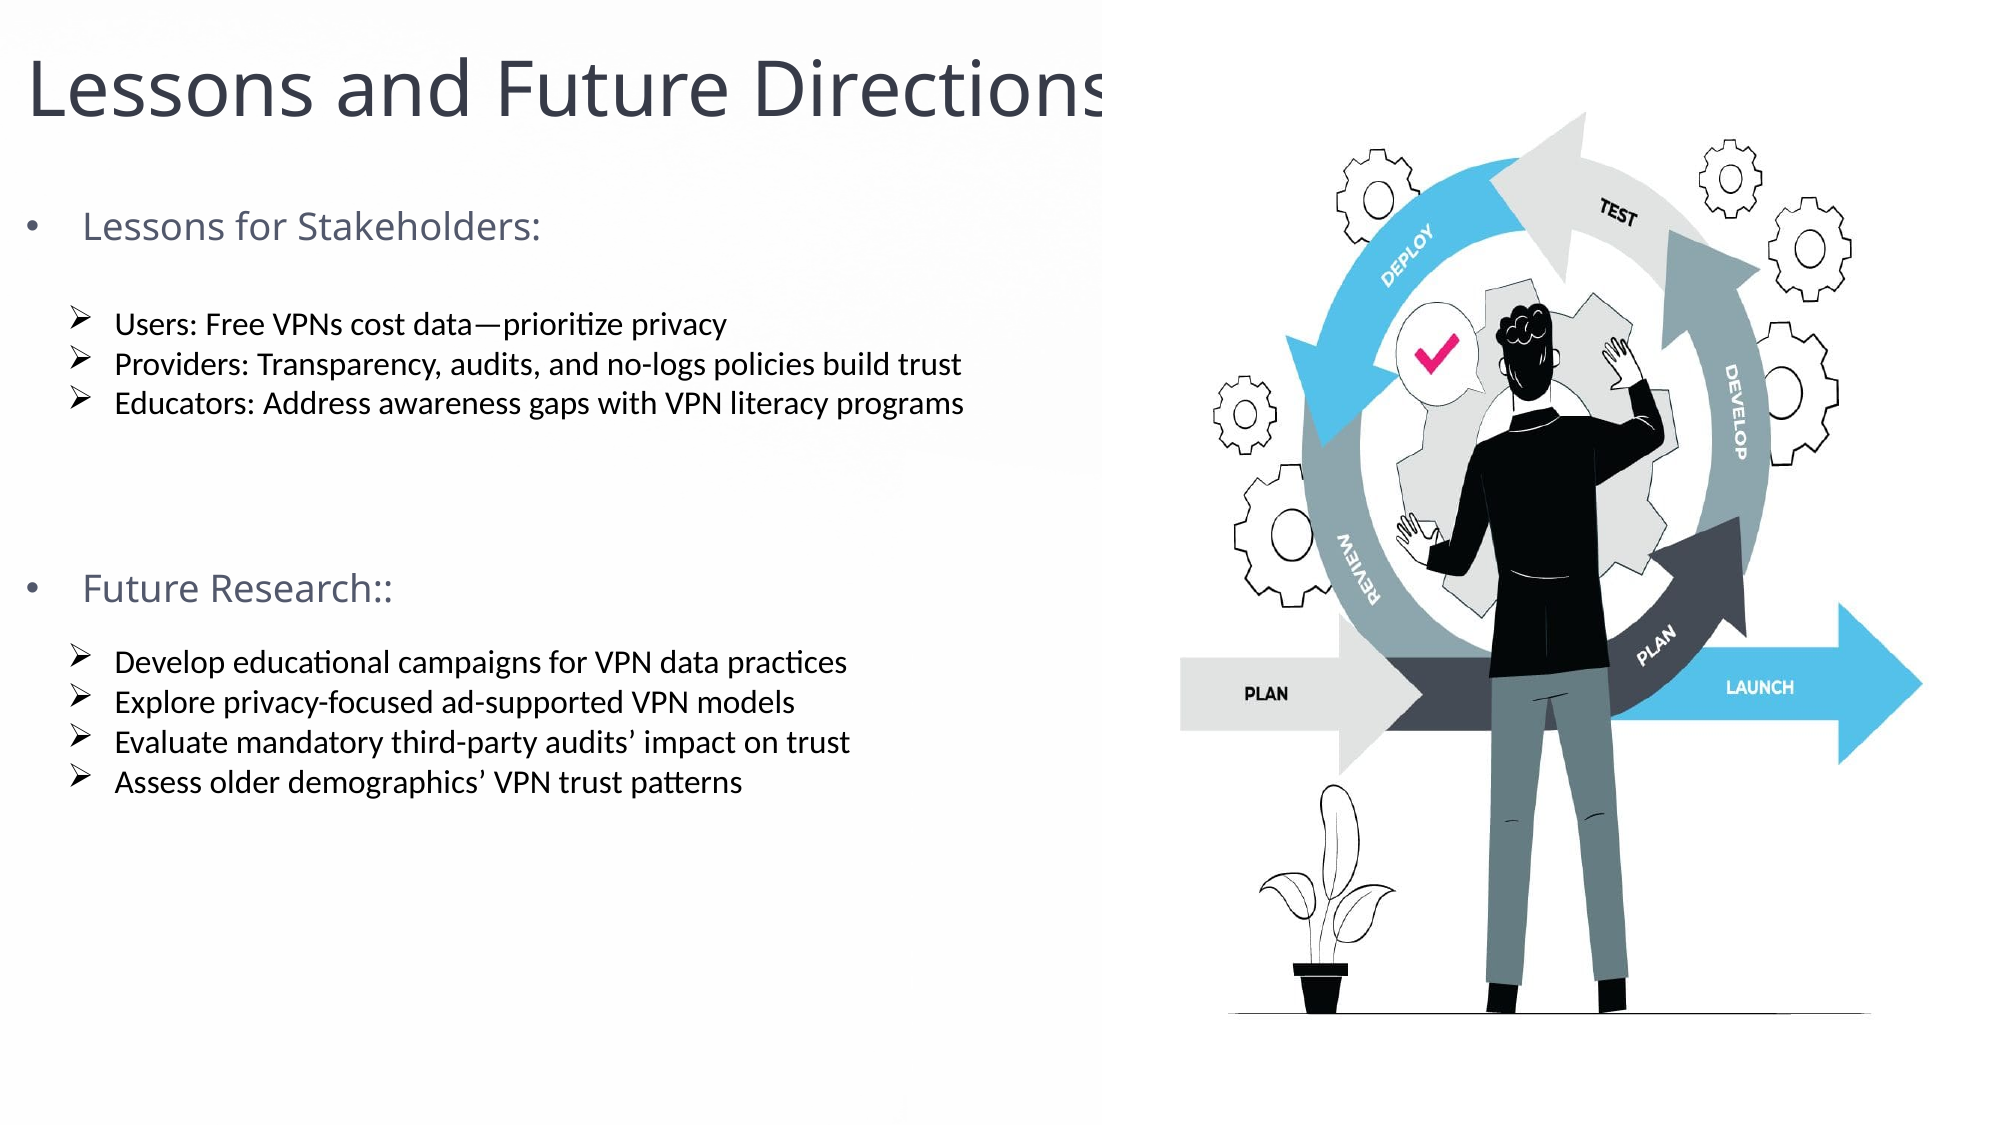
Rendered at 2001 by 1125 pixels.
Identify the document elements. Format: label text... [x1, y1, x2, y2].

picture [1102, 0, 2000, 1125]
text_box Lessons and Future Directions [26, 35, 924, 133]
text_box Future Research:: [25, 562, 414, 611]
text_box Develop educational campaigns for VPN data practices Explore privacy-focused ad-supported VPN models Evaluate mandatory third-party audits’ impact on trust Assess older demographics’ VPN trust patterns [67, 640, 985, 809]
text_box Users: Free VPNs cost data—prioritize privacy Providers: Transparency, audits, and no-logs policies build trust Educators: Address awareness gaps with VPN literacy programs [67, 301, 985, 471]
text_box Lessons for Stakeholders: [25, 199, 414, 249]
